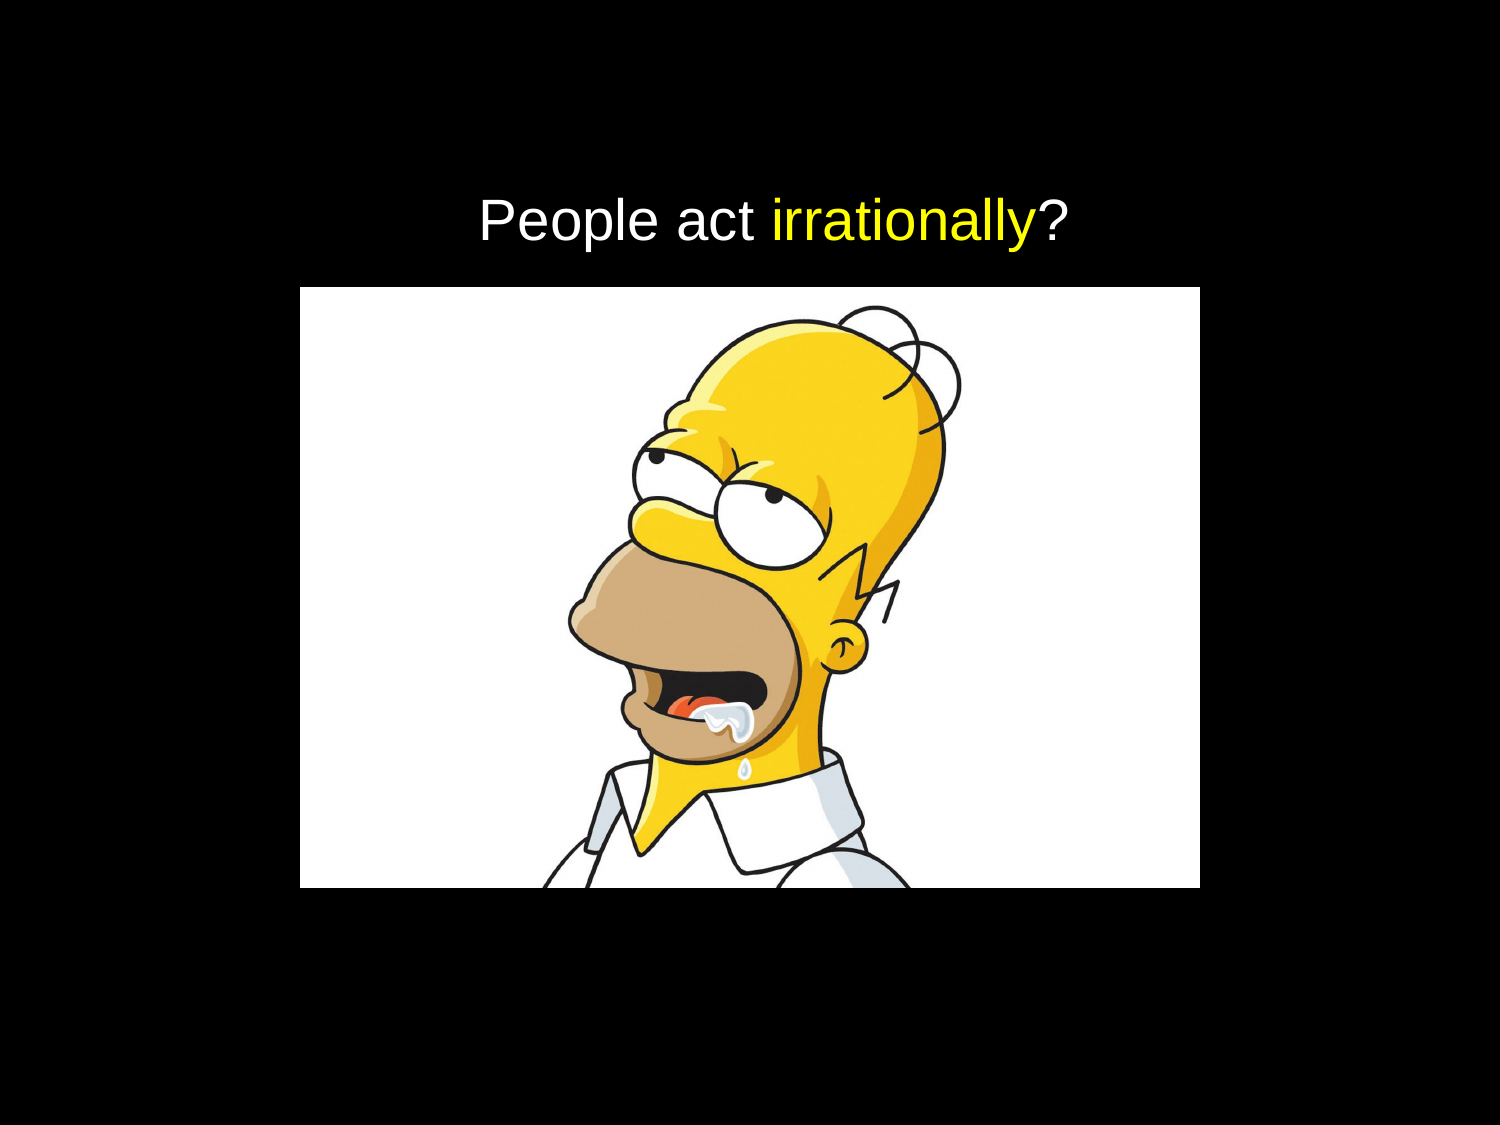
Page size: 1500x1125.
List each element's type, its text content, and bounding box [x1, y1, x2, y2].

text_box People act irrationally? [464, 174, 1086, 260]
picture [299, 287, 1201, 888]
